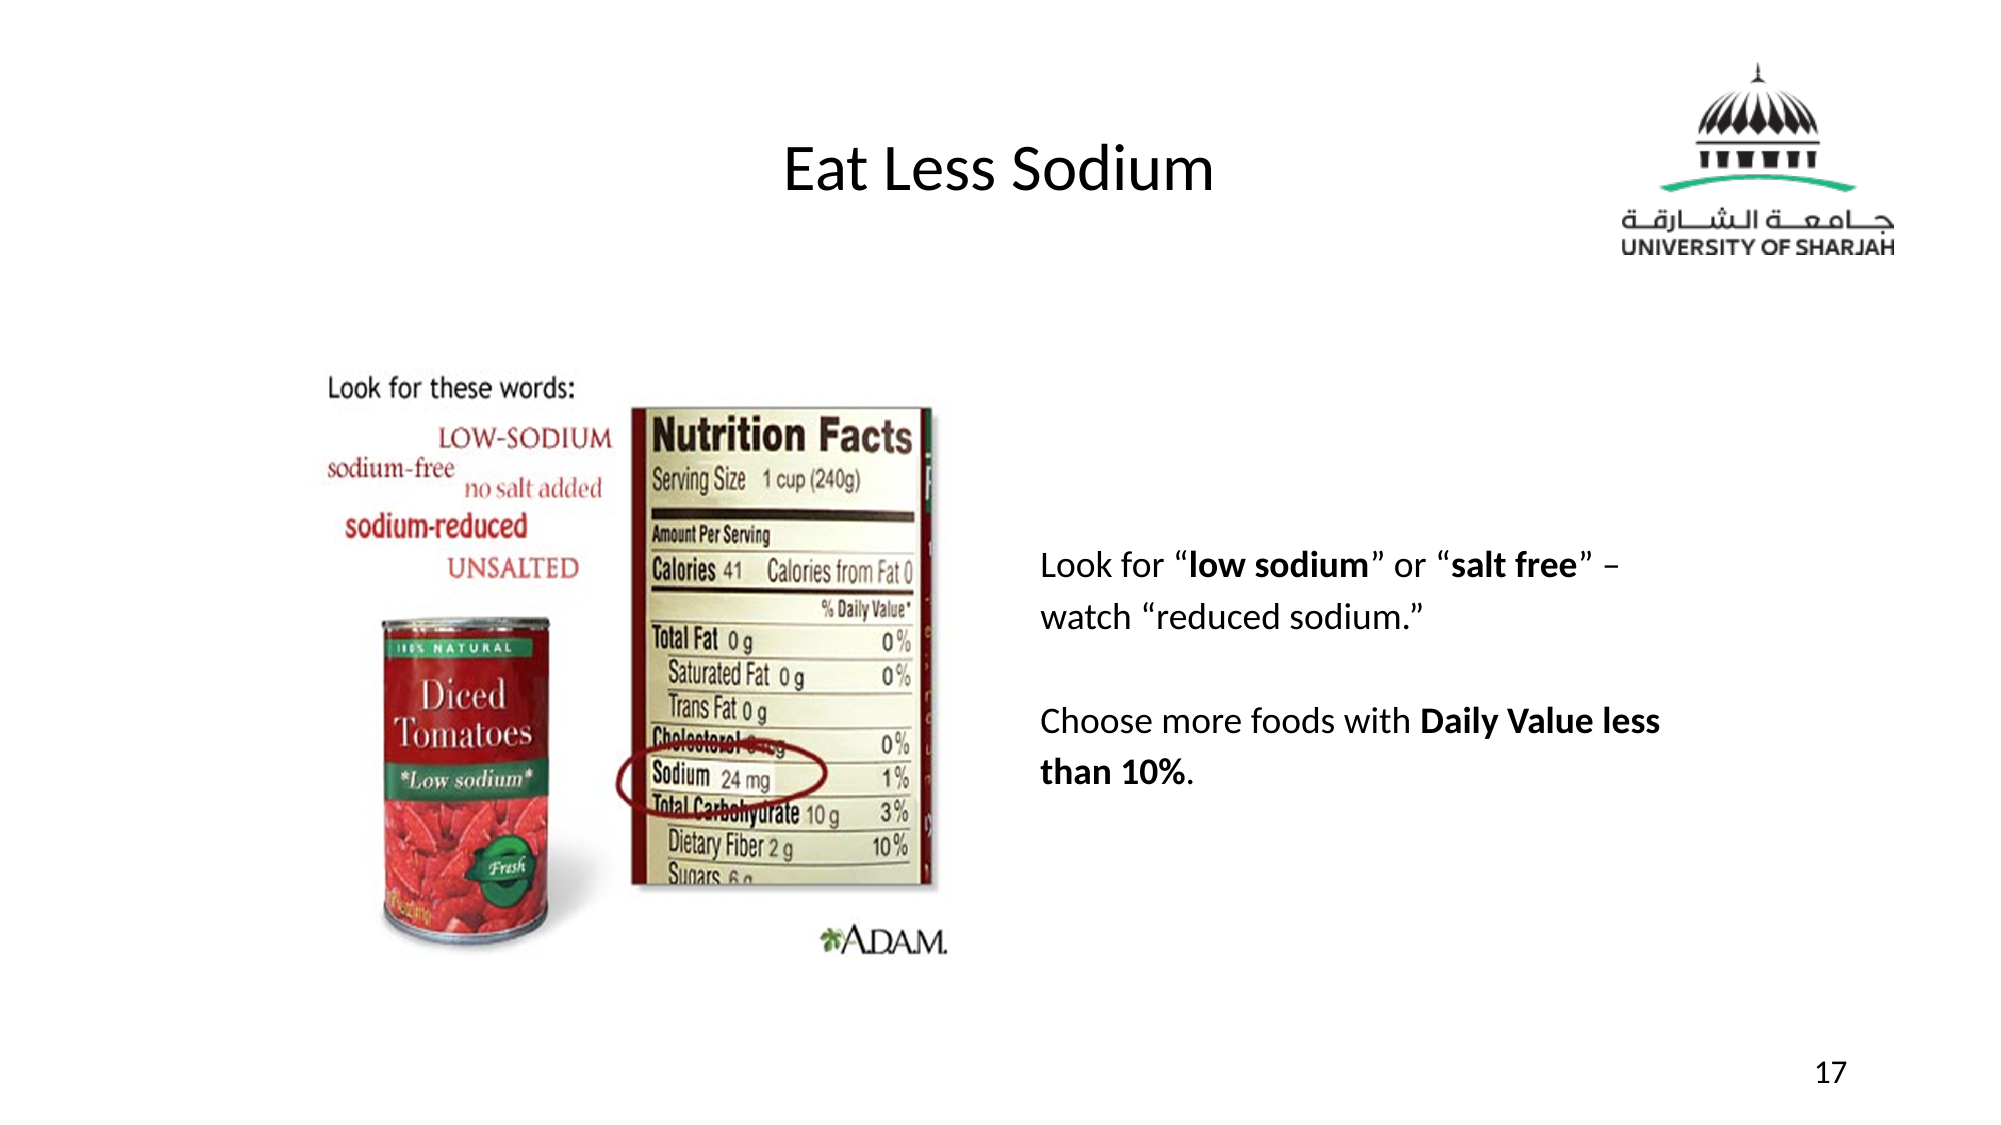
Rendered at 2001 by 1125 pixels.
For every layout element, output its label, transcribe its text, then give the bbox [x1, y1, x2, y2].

picture [1681, 62, 1894, 255]
picture [309, 368, 951, 958]
slide_number ‹#› [1412, 1042, 1863, 1103]
title Eat Less Sodium [319, 59, 1681, 278]
list Look for “low sodium” or “salt free” – watch “reduced sodium.” Choose more foods with Daily Value less than 10%. [1025, 306, 1691, 1020]
